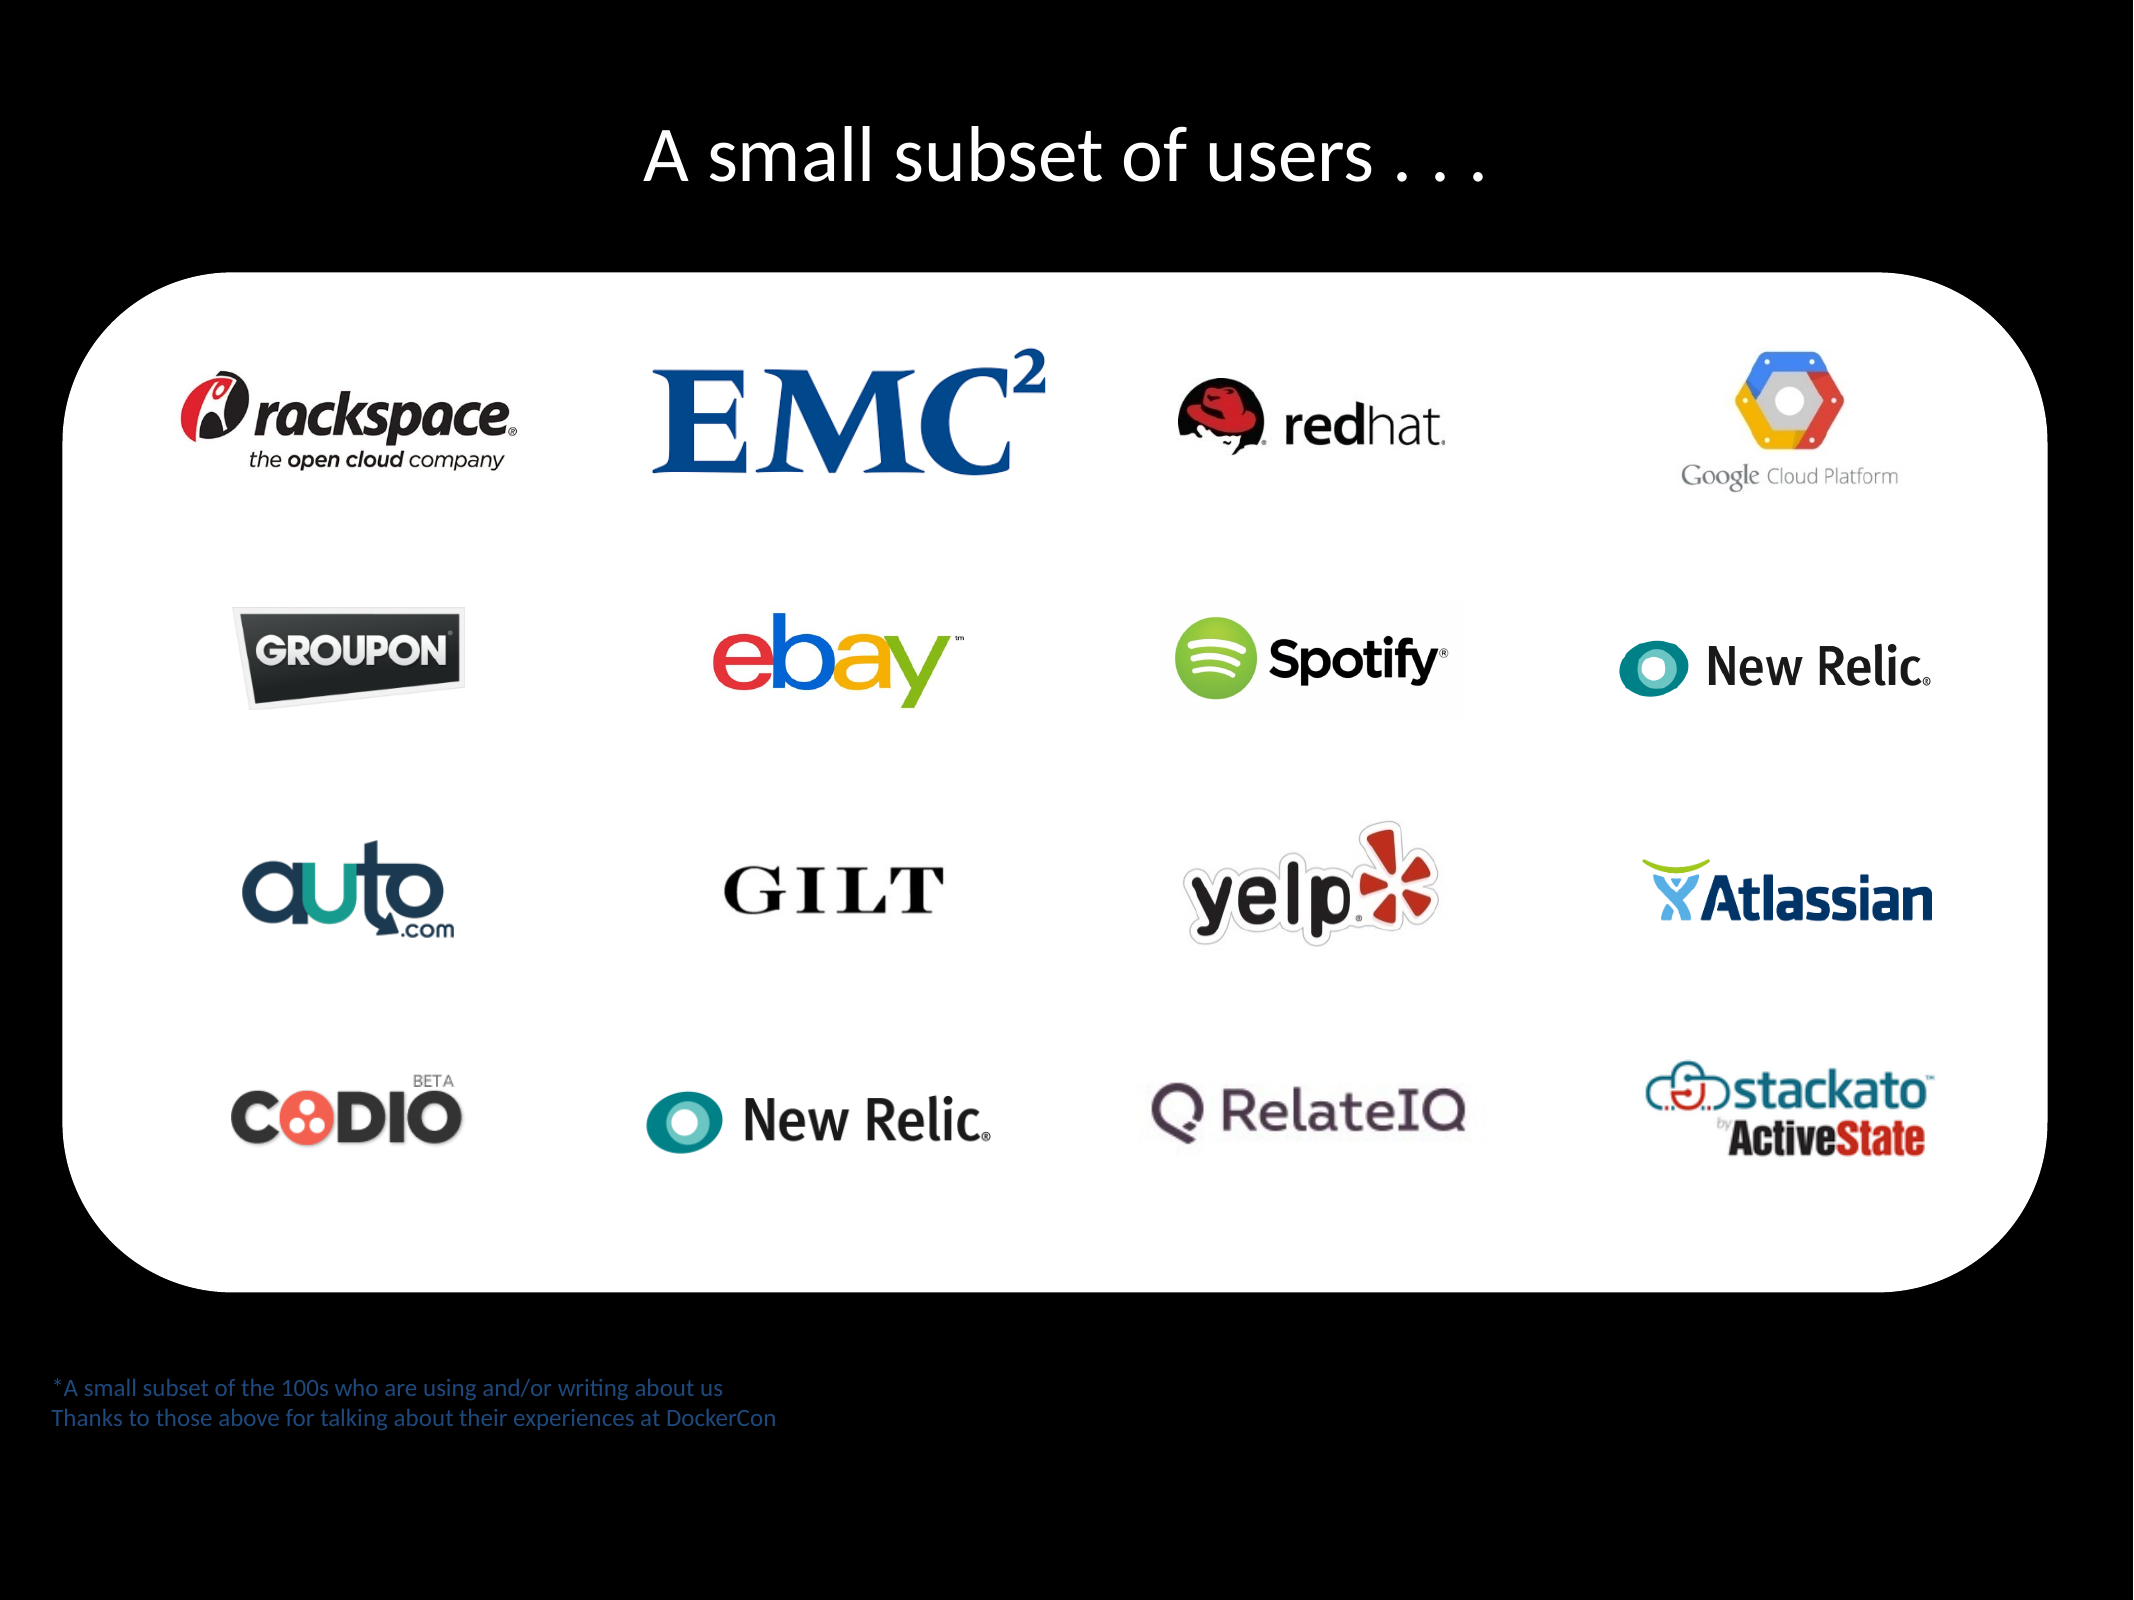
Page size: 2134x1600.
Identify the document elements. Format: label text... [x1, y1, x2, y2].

picture [1642, 843, 1935, 935]
text_box *A small subset of the 100s who are using and/or writing about us Thanks to those above for talking about their experiences at DockerCon [40, 1360, 790, 1442]
picture [1635, 1051, 1942, 1172]
picture [1676, 347, 1902, 494]
text_box [62, 284, 2048, 1293]
picture [232, 606, 465, 710]
picture [1612, 613, 1966, 703]
picture [230, 1074, 466, 1150]
picture [643, 339, 1056, 485]
picture [1155, 597, 1468, 720]
picture [1163, 804, 1468, 972]
picture [679, 599, 991, 717]
picture [1178, 377, 1445, 464]
picture [1132, 1053, 1491, 1170]
picture [639, 1062, 1030, 1161]
picture [695, 854, 974, 925]
picture [241, 835, 456, 944]
picture [161, 352, 535, 489]
title A small subset of users . . . [106, 15, 2028, 284]
